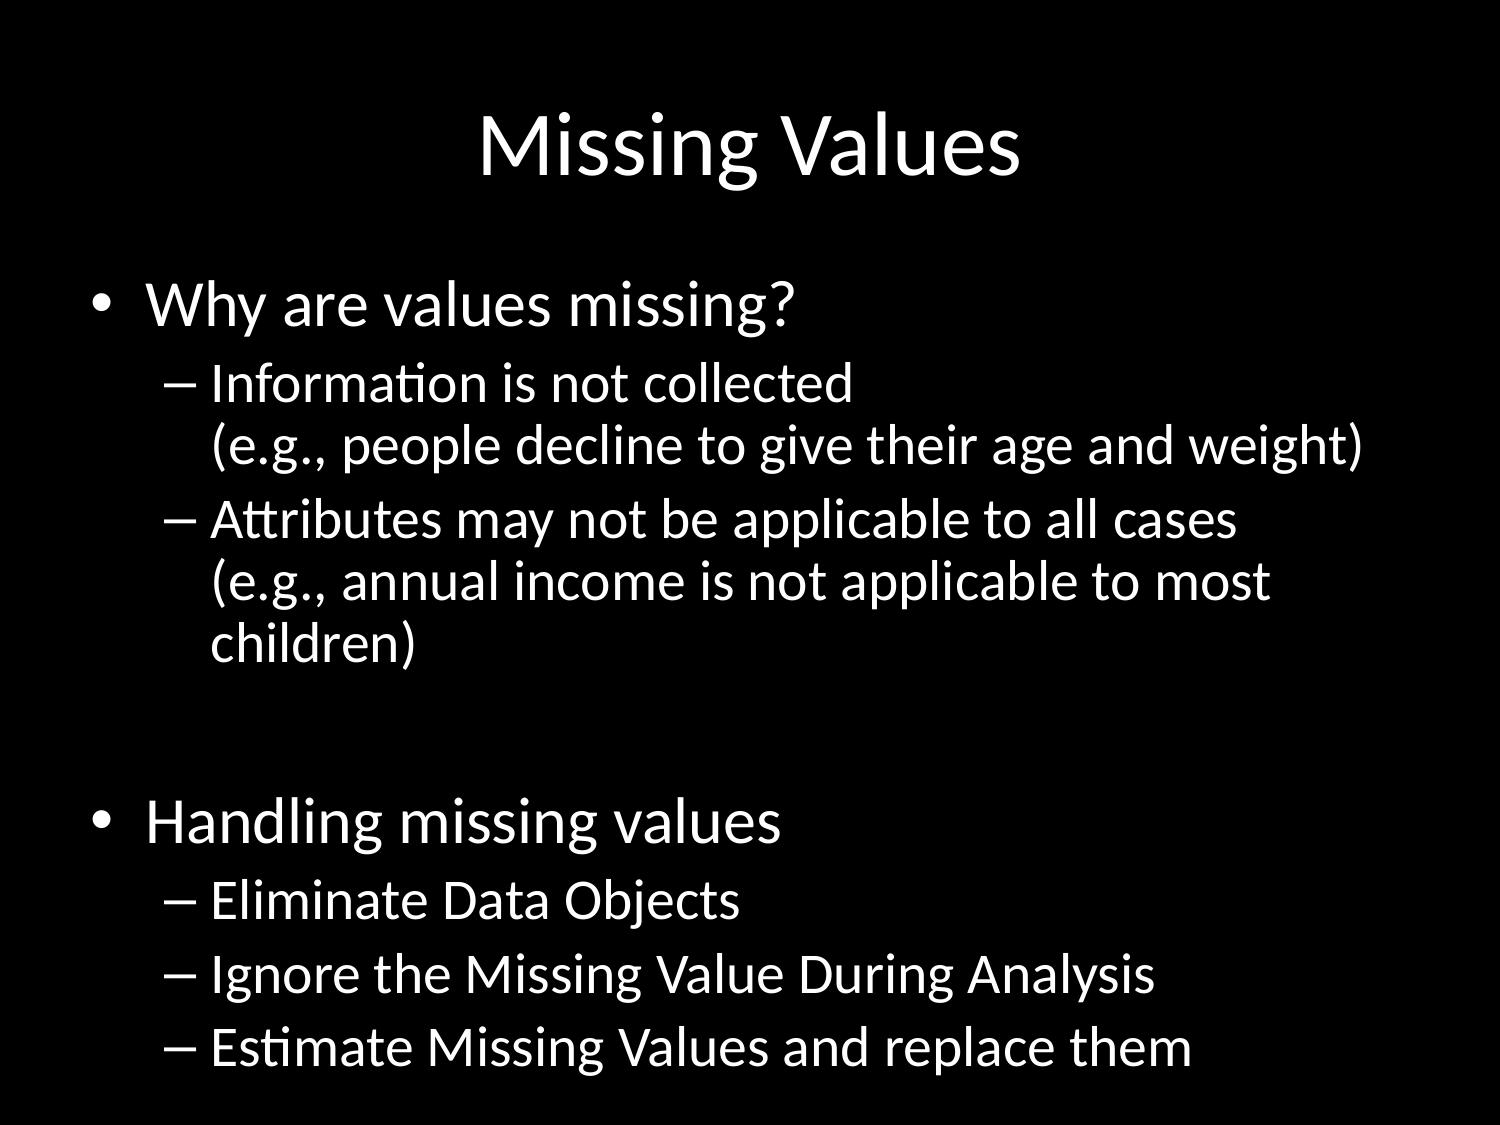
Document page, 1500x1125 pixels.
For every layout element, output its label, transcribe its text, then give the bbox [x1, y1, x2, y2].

list Why are values missing? Information is not collected (e.g., people decline to give their age and weight) Attributes may not be applicable to all cases (e.g., annual income is not applicable to most children) Handling missing values Eliminate Data Objects Ignore the Missing Value During Analysis Estimate Missing Values and replace them [75, 262, 1425, 1088]
title Missing Values [75, 45, 1425, 233]
